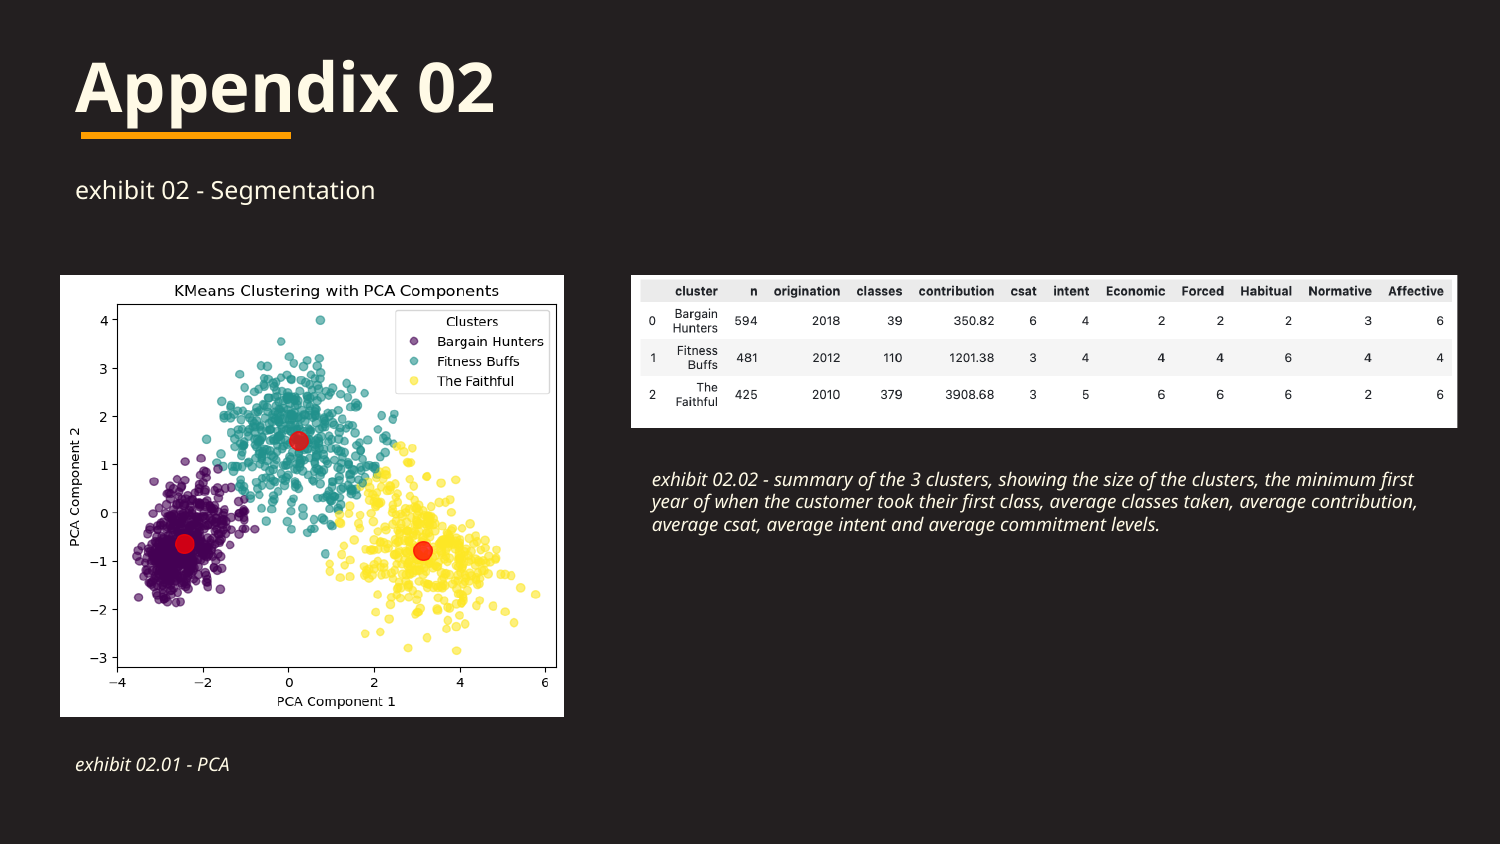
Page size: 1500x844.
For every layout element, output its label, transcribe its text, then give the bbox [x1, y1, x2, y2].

picture [59, 274, 564, 717]
text_box exhibit 02.02 - summary of the 3 clusters, showing the size of the clusters, the minimum first year of when the customer took their first class, average classes taken, average contribution, average csat, average intent and average commitment levels. [636, 452, 1458, 550]
picture [630, 274, 1458, 428]
text_box exhibit 02 - Segmentation [60, 159, 657, 220]
text_box Appendix 02 [60, 28, 1324, 123]
text_box exhibit 02.01 - PCA [60, 741, 657, 787]
